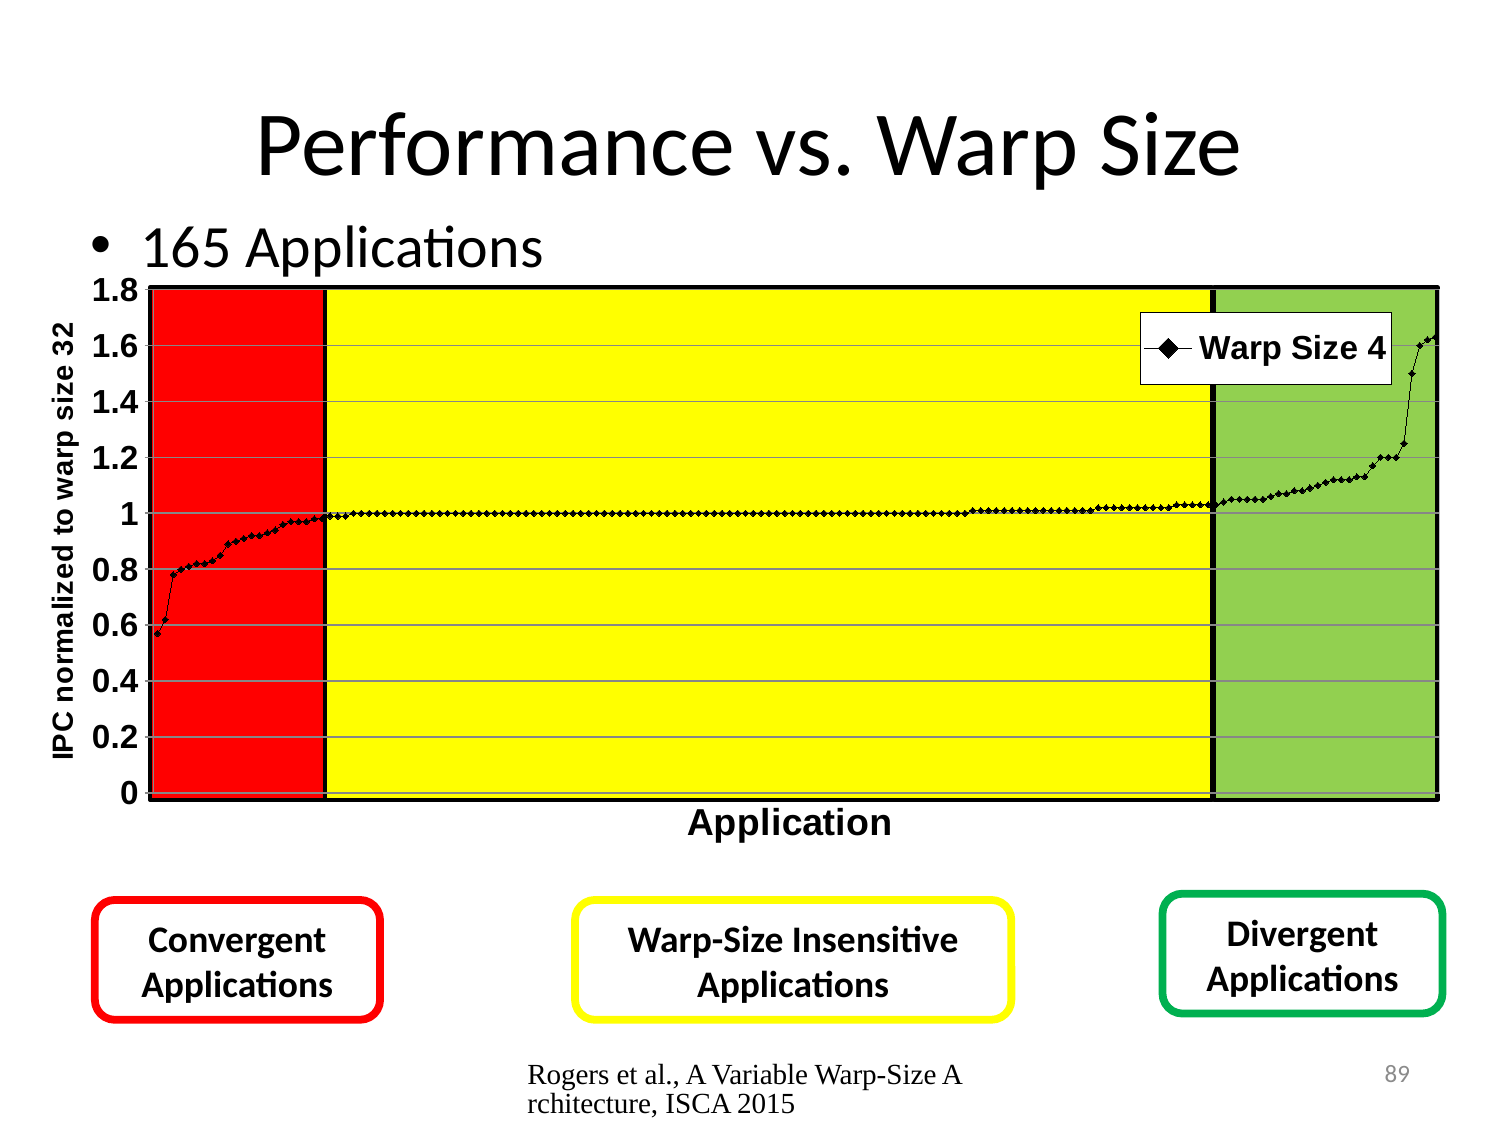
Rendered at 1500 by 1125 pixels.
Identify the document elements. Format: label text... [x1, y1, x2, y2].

title Performance vs. Warp Size [75, 45, 1425, 200]
text_box Divergent Applications [1160, 896, 1445, 1016]
text_box Convergent Applications [92, 897, 383, 1022]
list 165 Applications [75, 200, 1425, 260]
footer Rogers et al., A Variable Warp-Size Architecture, ISCA 2015 [512, 1042, 988, 1103]
slide_number 89 [1074, 1042, 1425, 1103]
text_box Warp-Size Insensitive Applications [572, 897, 1014, 1022]
chart [37, 262, 1463, 888]
